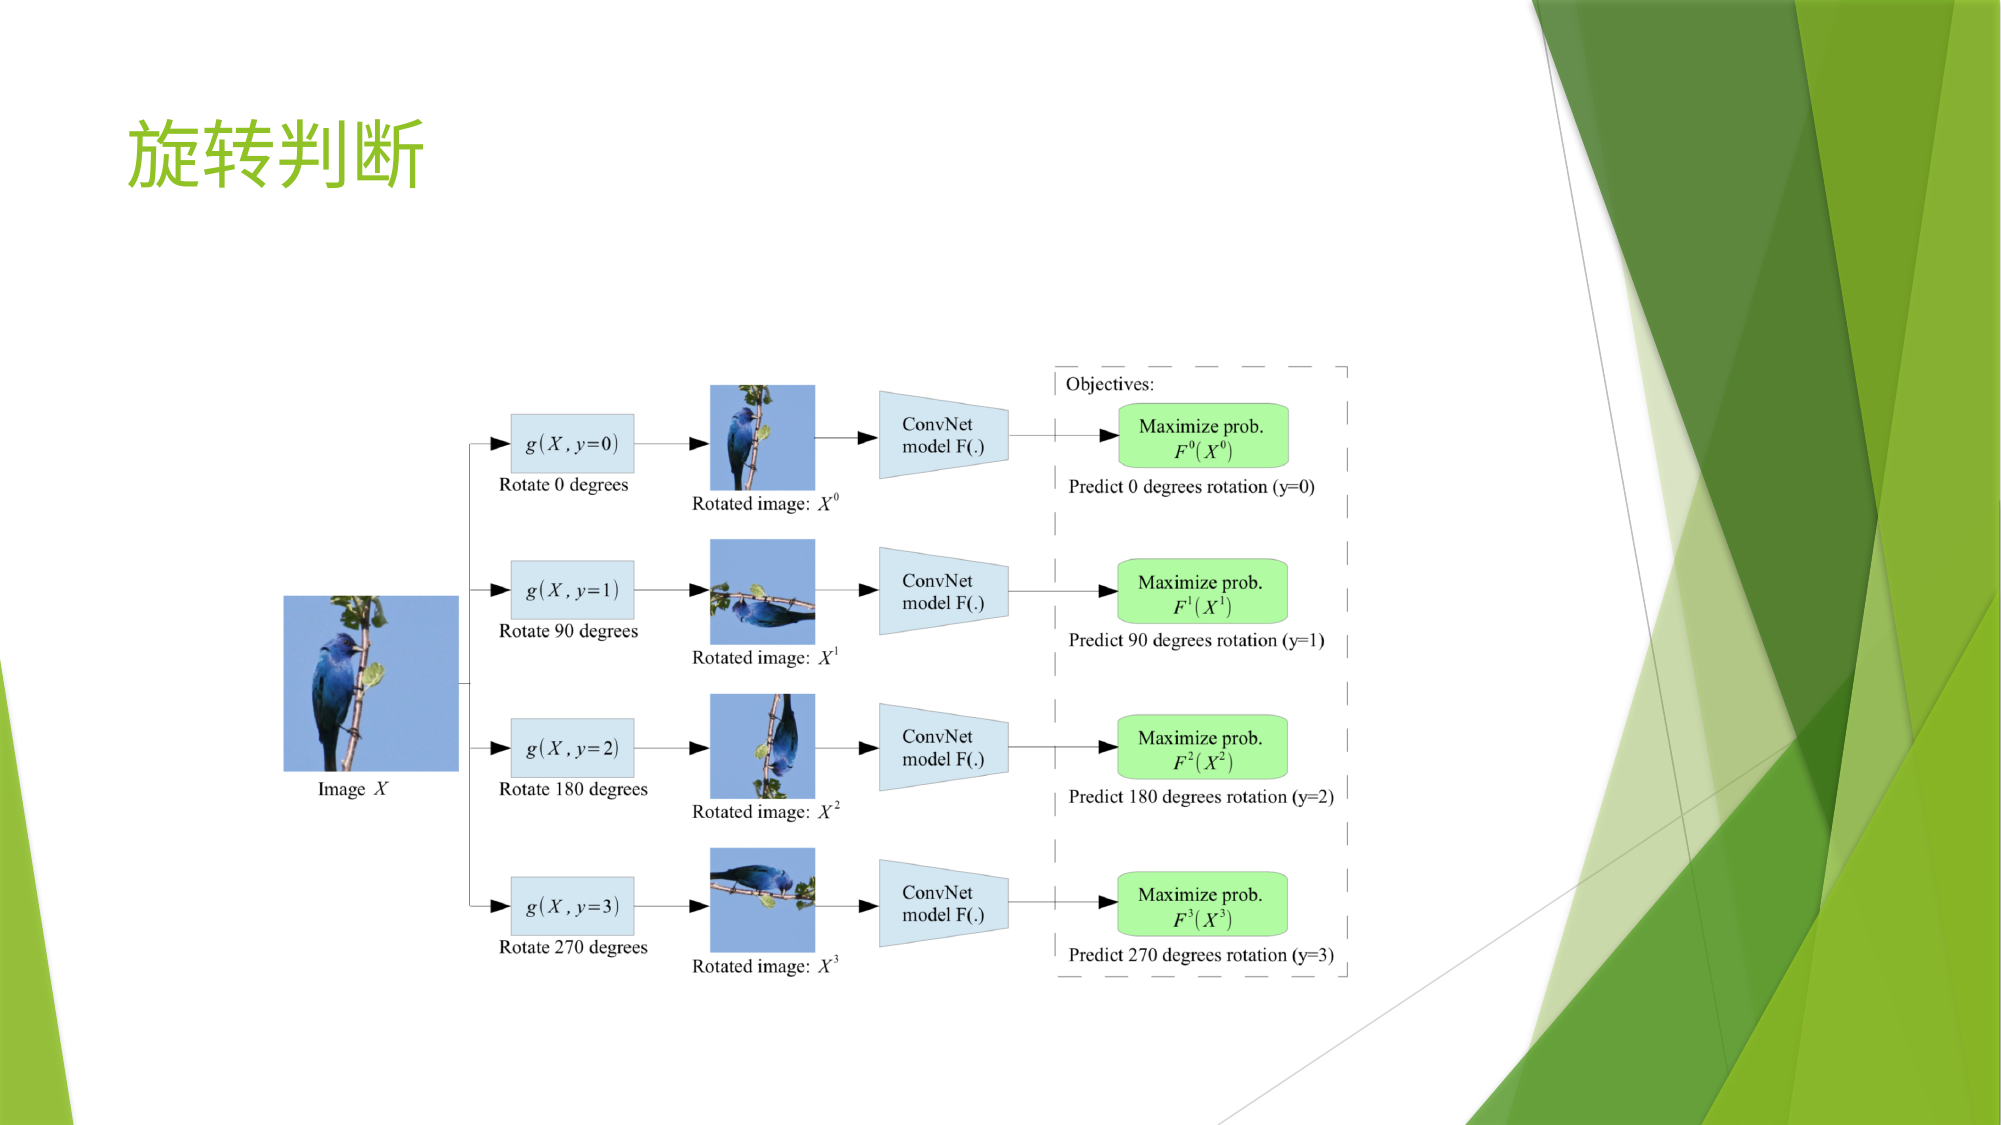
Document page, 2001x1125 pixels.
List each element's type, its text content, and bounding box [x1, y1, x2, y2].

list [281, 353, 1351, 992]
title 旋转判断 [111, 99, 1522, 317]
